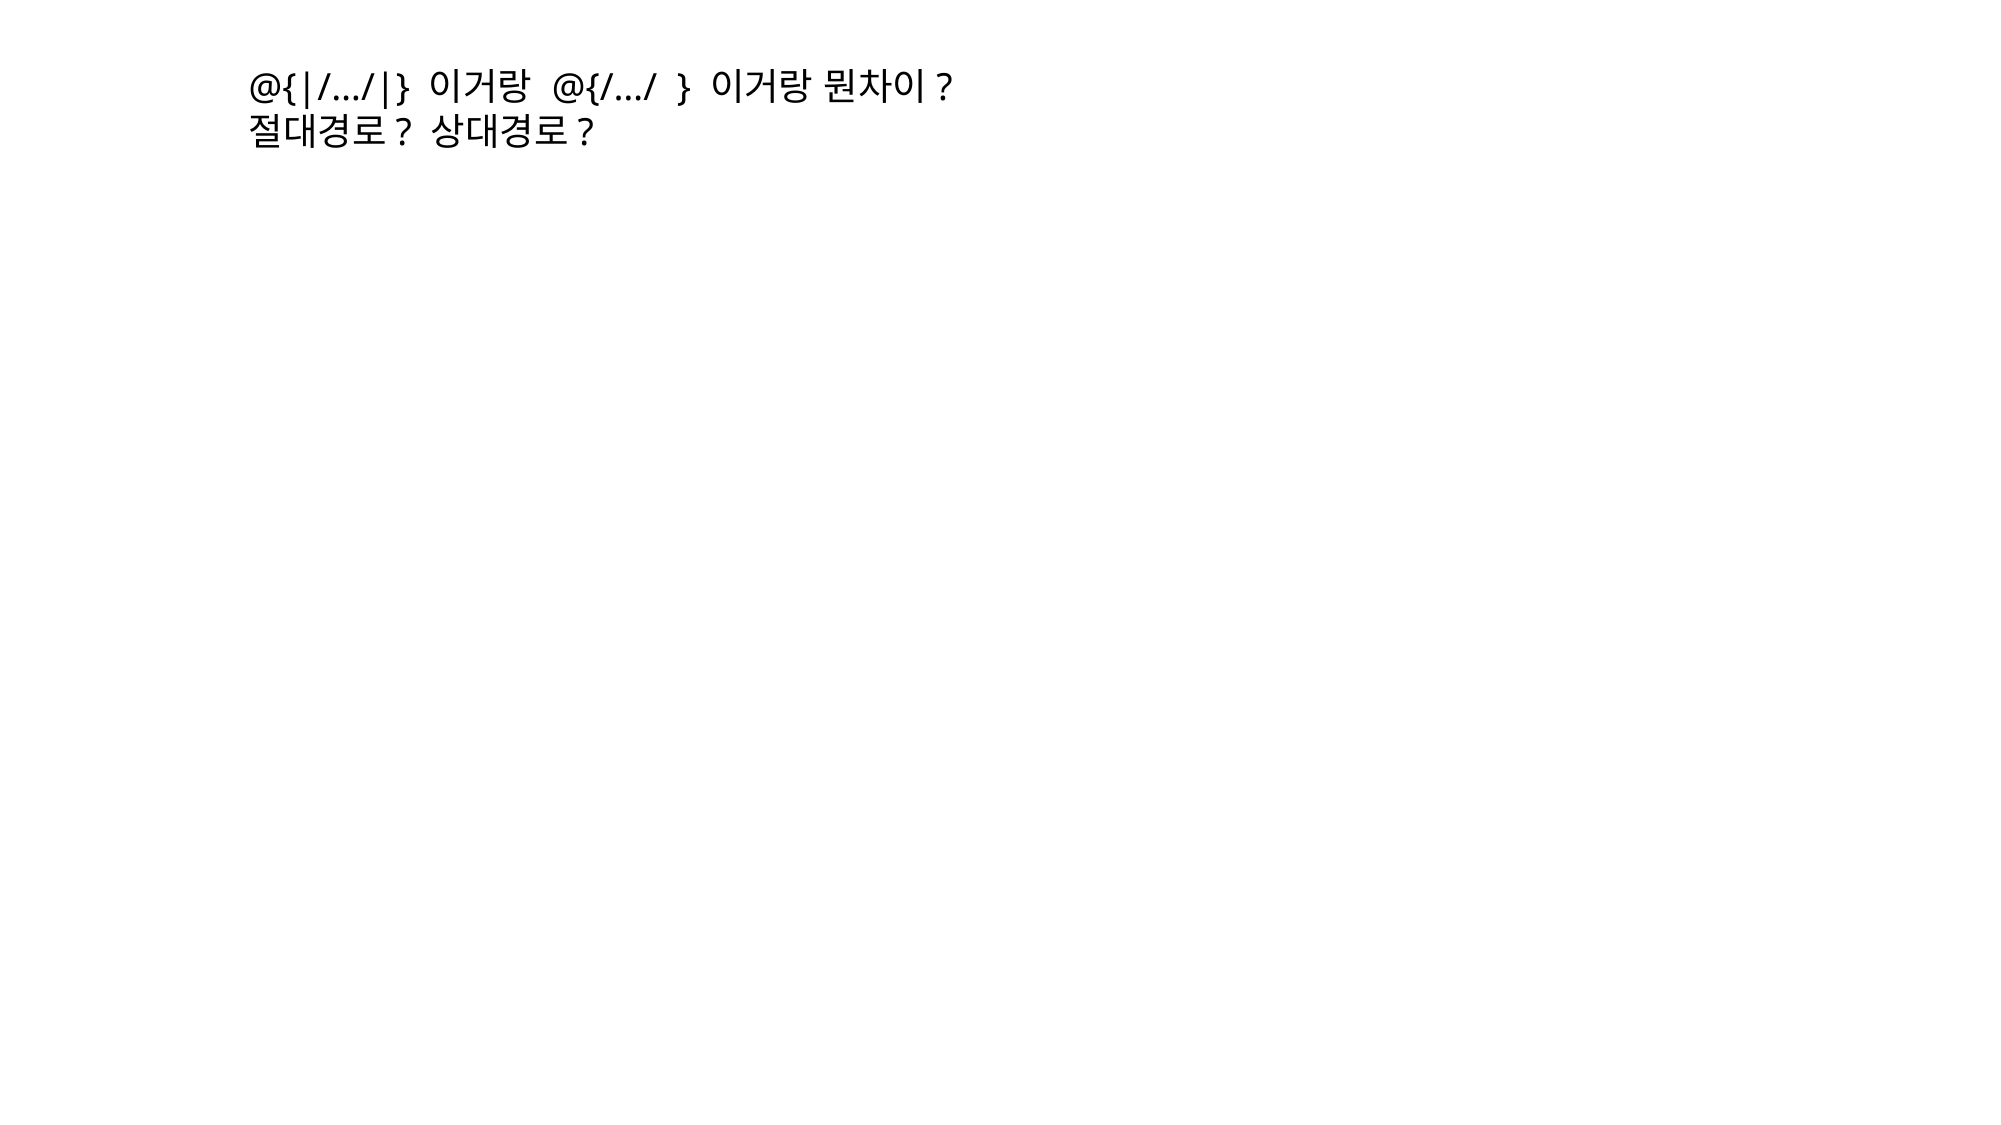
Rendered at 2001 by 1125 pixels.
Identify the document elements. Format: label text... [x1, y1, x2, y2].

text_box @{|/…/|} 이거랑 @{/…/ } 이거랑 뭔차이? 절대경로? 상대경로? [233, 55, 1640, 161]
